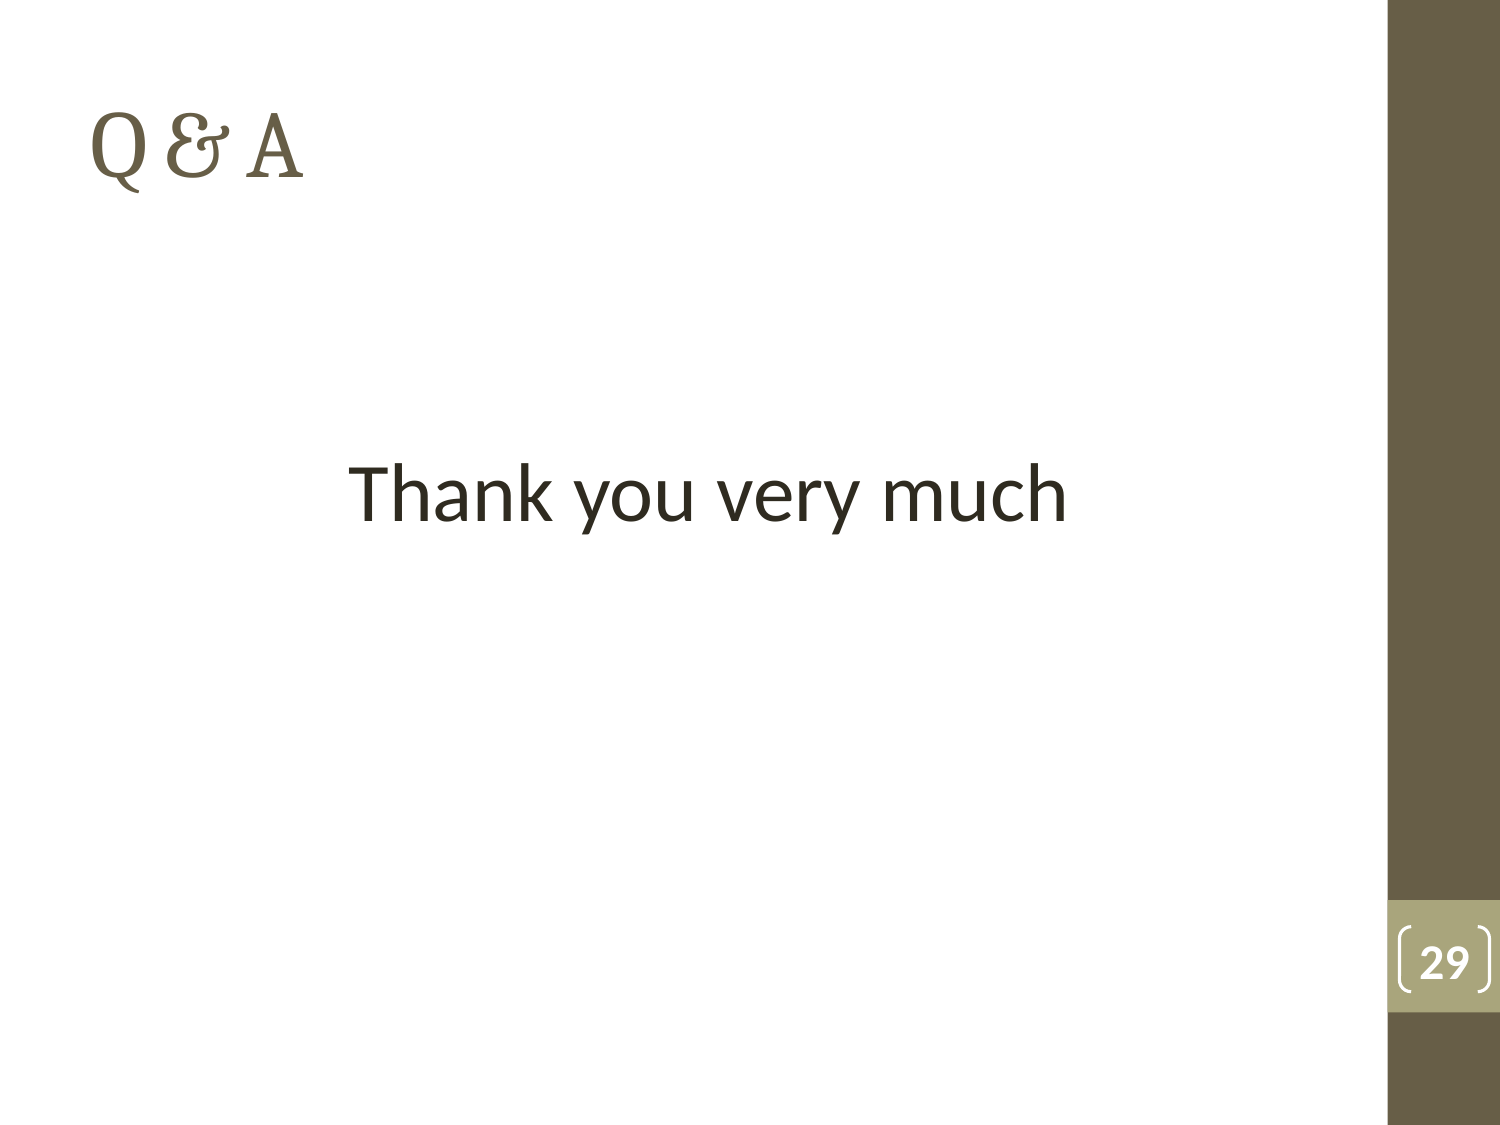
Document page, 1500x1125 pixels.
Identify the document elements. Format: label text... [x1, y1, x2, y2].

list Thank you very much [75, 262, 1325, 1050]
slide_number 29 [1397, 925, 1492, 994]
title Q & A [75, 45, 1325, 233]
